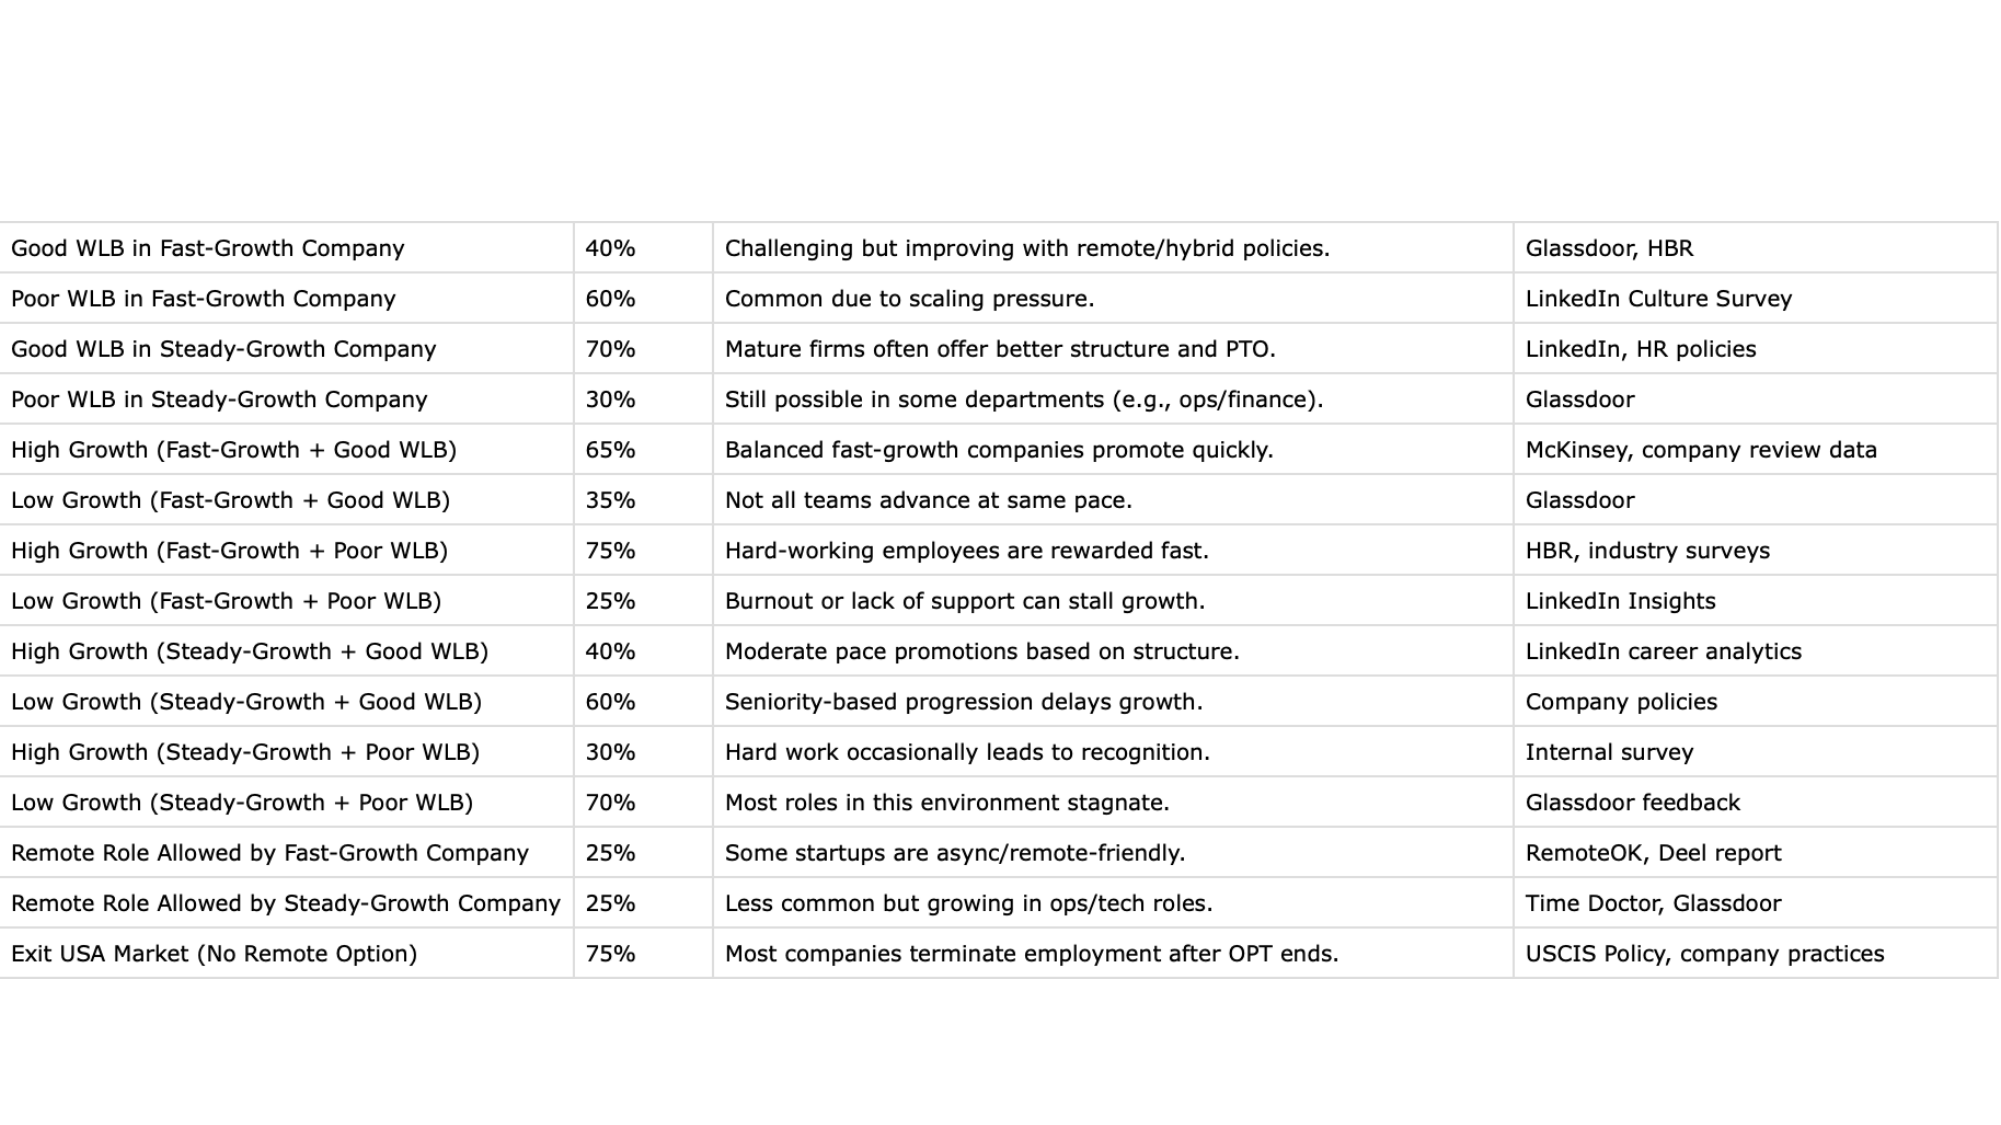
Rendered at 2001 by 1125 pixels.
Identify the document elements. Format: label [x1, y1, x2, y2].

picture [0, 220, 2000, 980]
